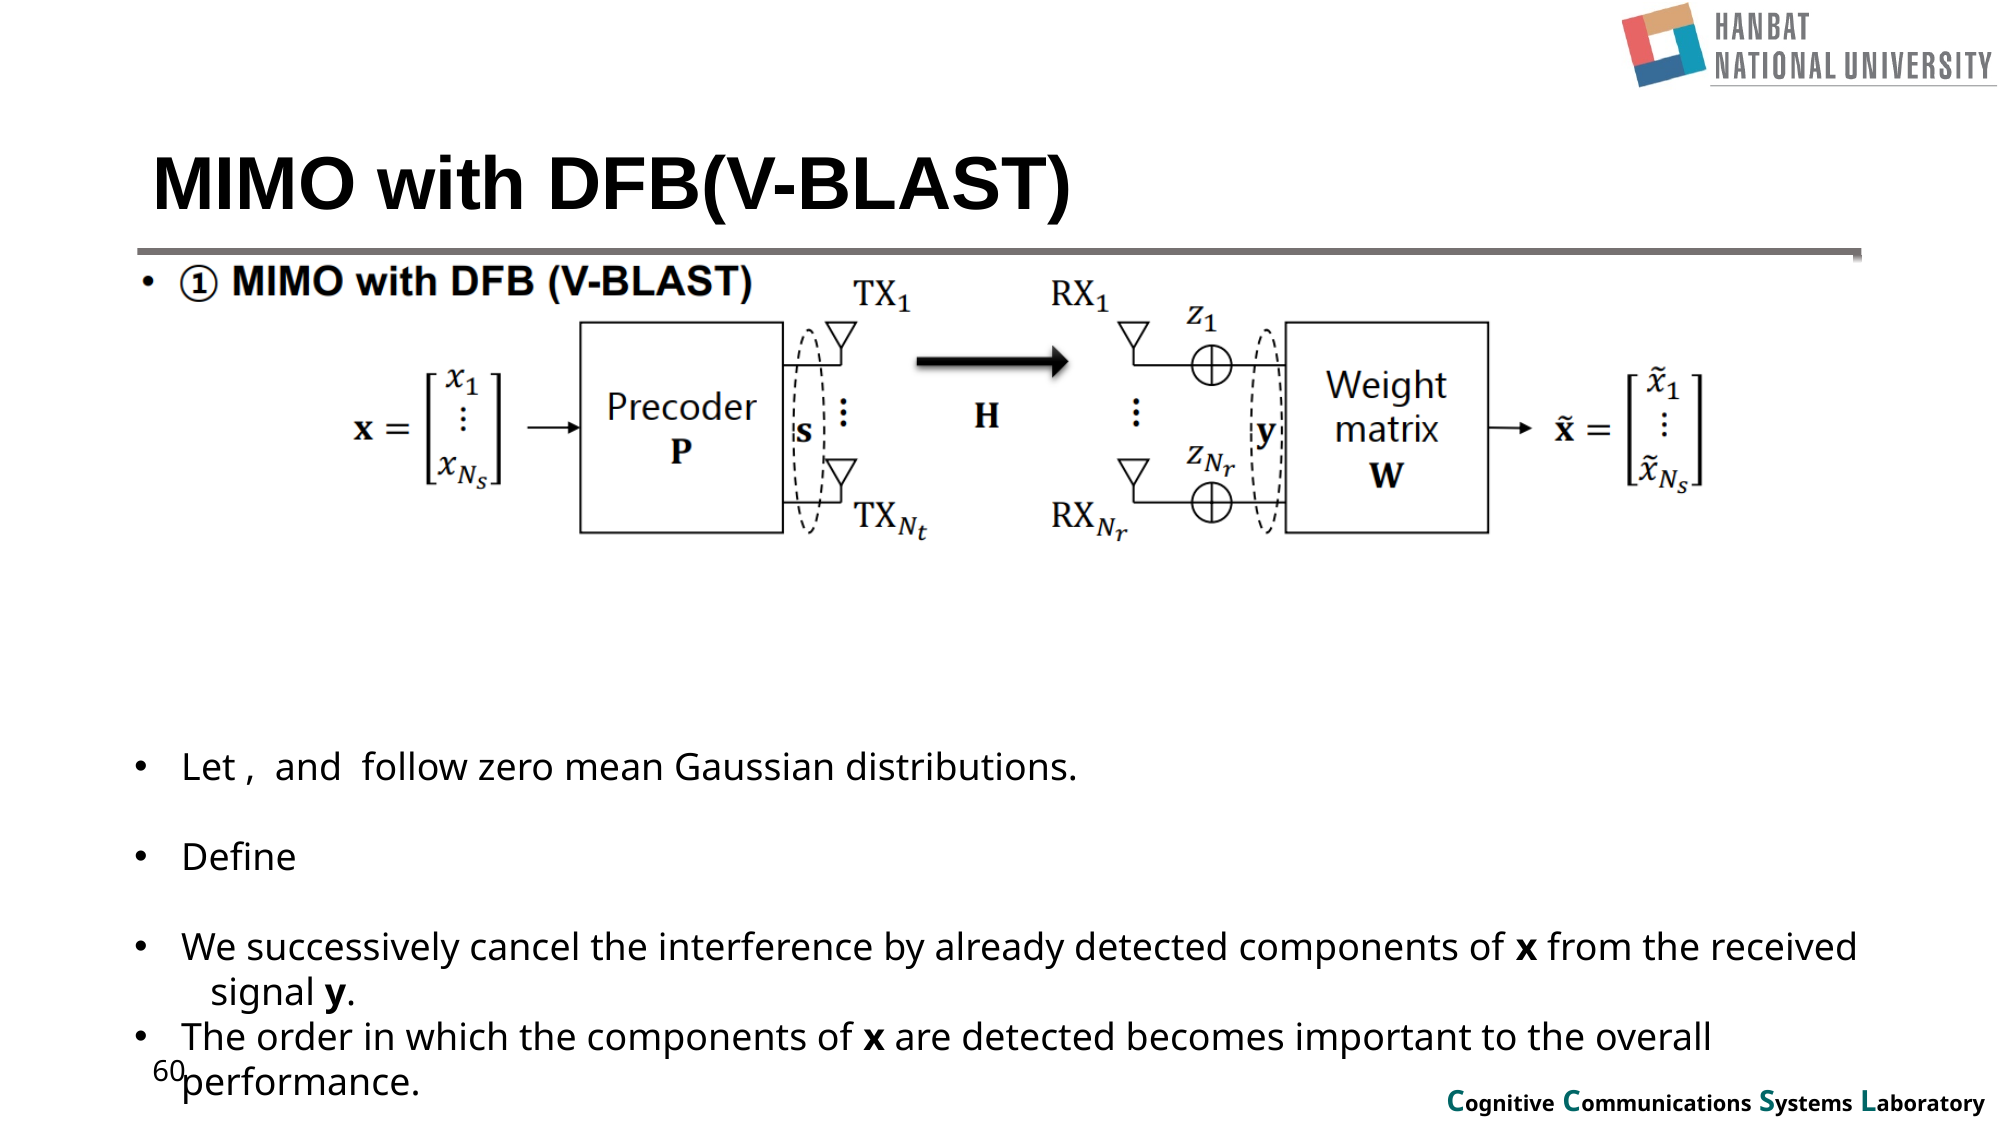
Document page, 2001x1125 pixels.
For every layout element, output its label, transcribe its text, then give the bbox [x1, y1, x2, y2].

slide_number 60 [137, 1042, 357, 1103]
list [127, 255, 1853, 563]
picture [1621, 2, 1998, 90]
title MIMO with DFB(V-BLAST) [137, 129, 1863, 242]
